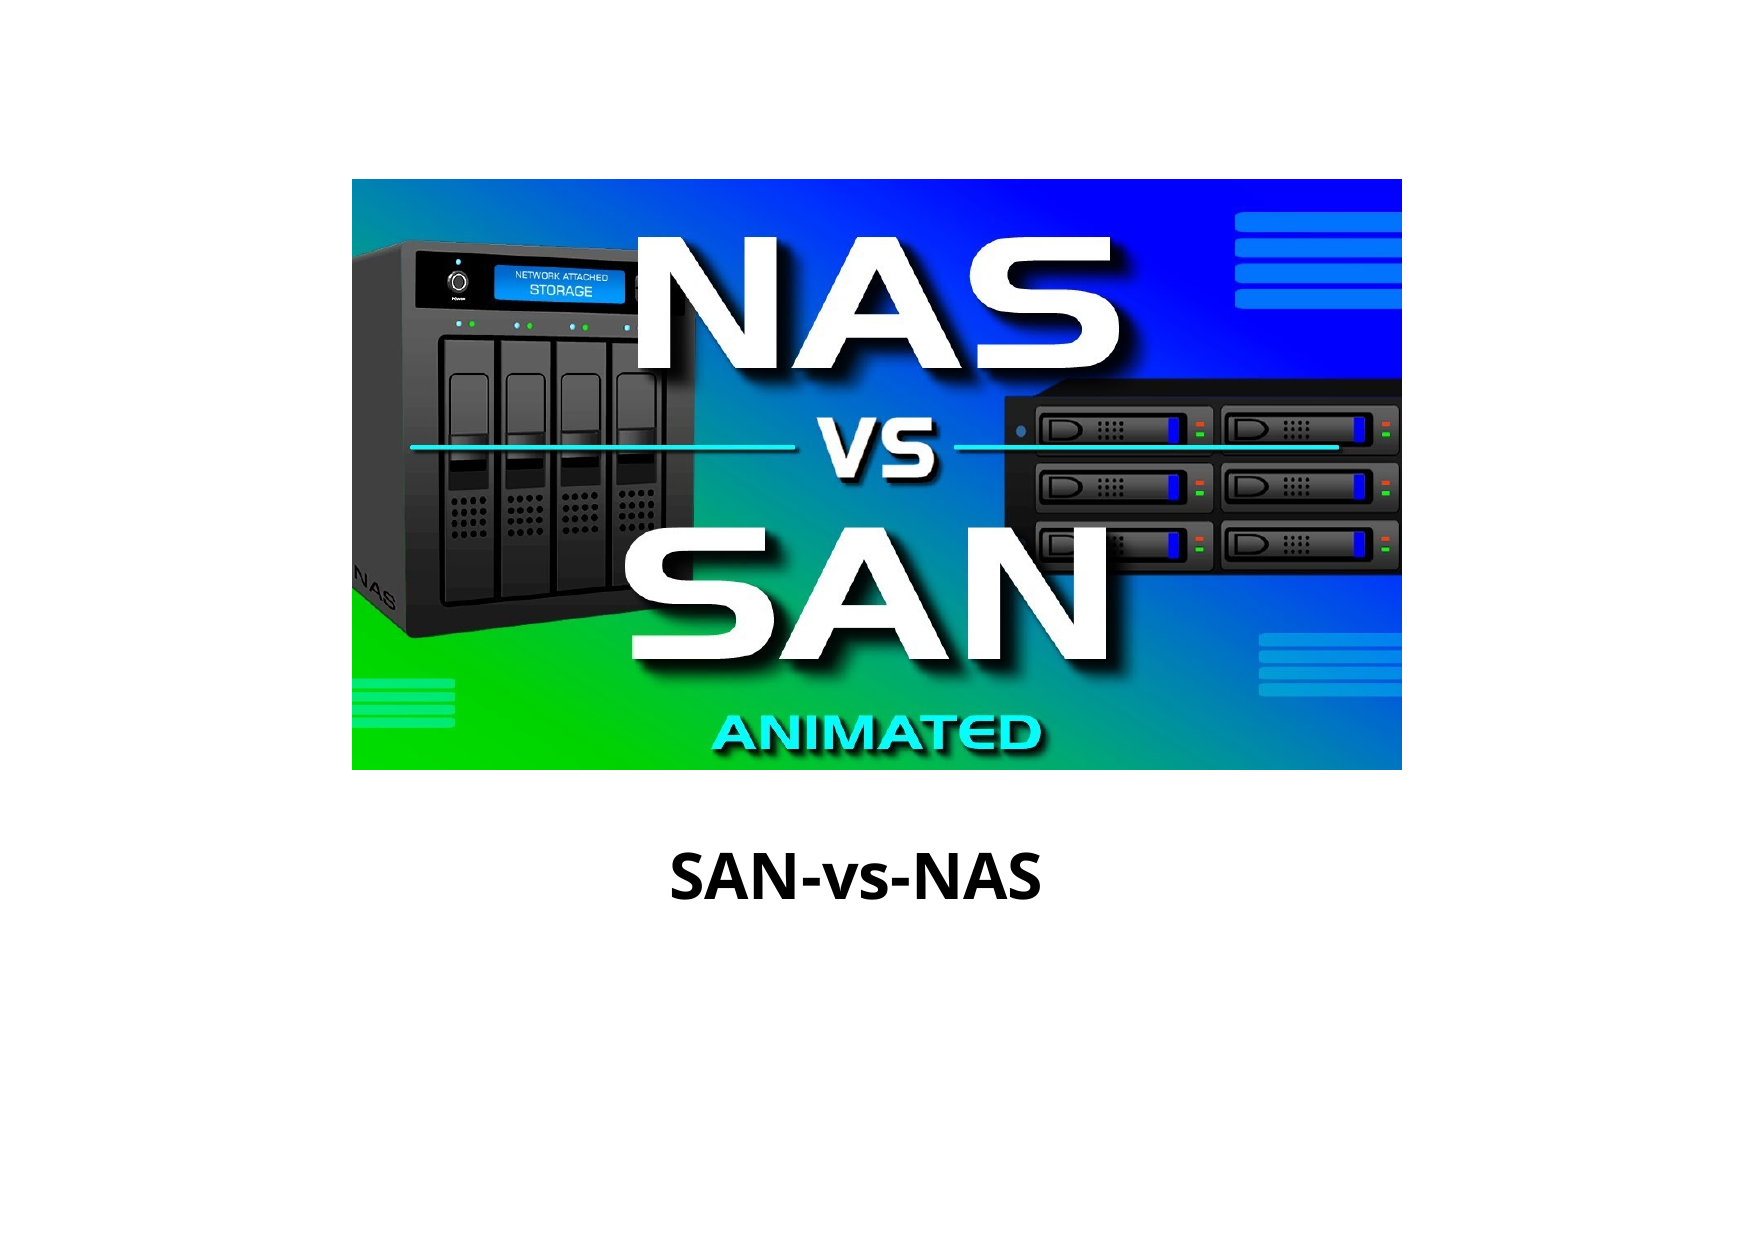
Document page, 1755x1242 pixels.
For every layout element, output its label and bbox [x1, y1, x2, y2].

text_box [339, 827, 1374, 920]
picture [352, 179, 1402, 770]
